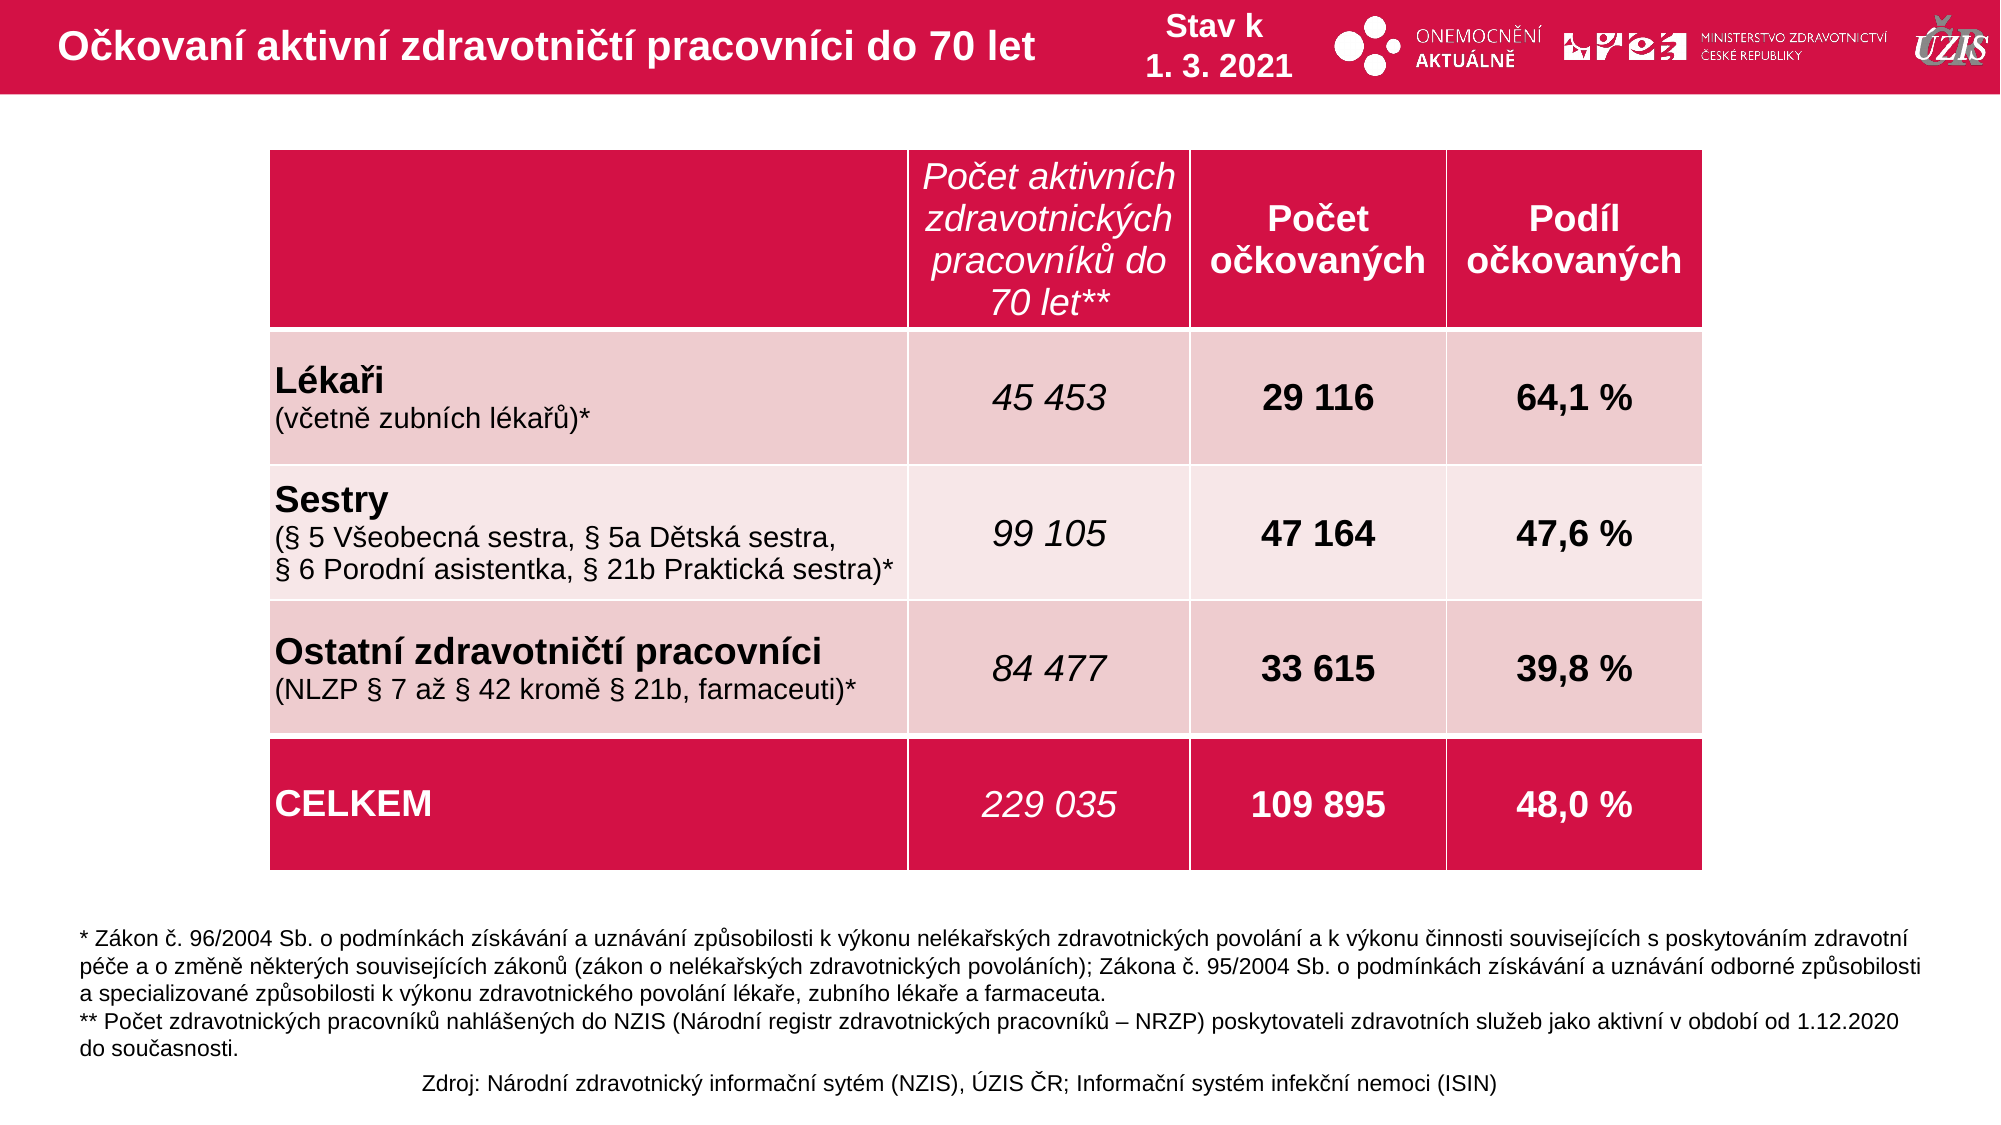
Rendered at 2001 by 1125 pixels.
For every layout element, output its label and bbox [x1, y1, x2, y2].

table_header [1447, 150, 1702, 327]
table_header [1191, 150, 1446, 327]
table_cell [270, 601, 907, 733]
table_cell [1191, 332, 1446, 464]
table_cell [1191, 466, 1446, 599]
picture [1563, 31, 1888, 60]
table_cell [270, 332, 907, 464]
table_header [270, 150, 907, 327]
table_cell [270, 466, 907, 599]
title [42, 0, 1262, 95]
table_cell [909, 739, 1189, 870]
table_cell [909, 601, 1189, 733]
table_header [909, 150, 1189, 327]
table_cell [1447, 332, 1702, 464]
table_cell [1191, 601, 1446, 733]
table_cell [909, 332, 1189, 464]
text_box [64, 916, 1944, 1104]
table_cell [1191, 739, 1446, 870]
text_box [1097, 0, 1341, 92]
table_cell [1447, 466, 1702, 599]
picture [1915, 15, 1989, 66]
table_cell [1447, 601, 1702, 733]
table_cell [1447, 739, 1702, 870]
picture [1341, 16, 1542, 76]
table_cell [270, 739, 907, 870]
table_cell [909, 466, 1189, 599]
